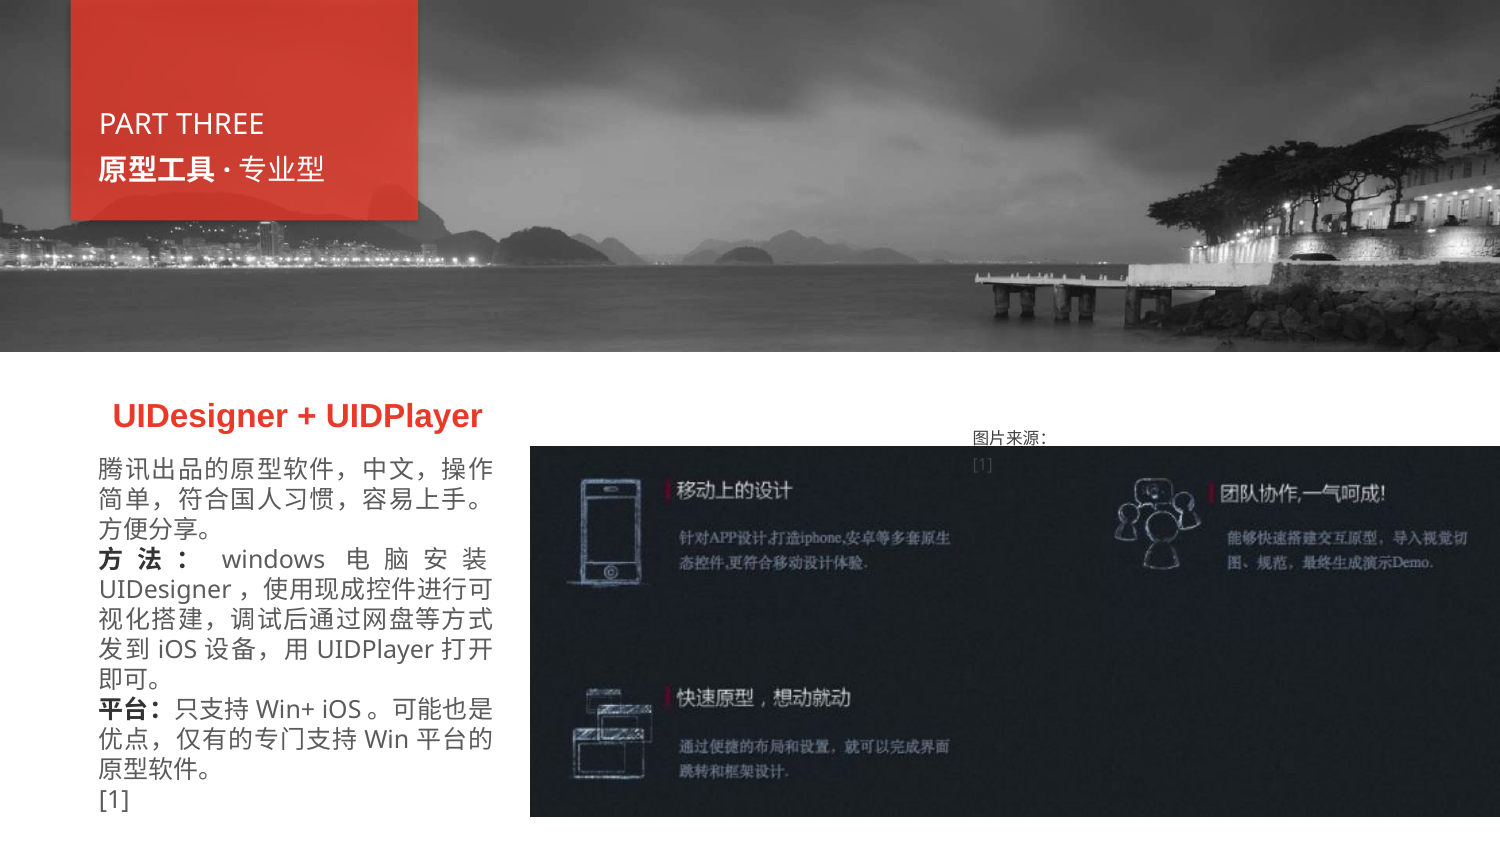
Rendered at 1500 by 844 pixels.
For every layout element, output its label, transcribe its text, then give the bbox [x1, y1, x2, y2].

picture [529, 446, 1500, 818]
text_box 腾讯出品的原型软件，中文，操作简单，符合国人习惯，容易上手。方便分享。 方法：windows电脑安装UIDesigner，使用现成控件进行可视化搭建，调试后通过网盘等方式发到iOS设备，用UIDPlayer打开即可。 平台：只支持Win+ iOS。可能也是优点，仅有的专门支持Win平台的原型软件。 [1] [84, 446, 508, 821]
picture [0, 0, 1500, 352]
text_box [70, 0, 435, 221]
text_box UIDesigner + UIDPlayer [98, 386, 569, 441]
text_box 图片来源：[1] [957, 414, 1095, 444]
